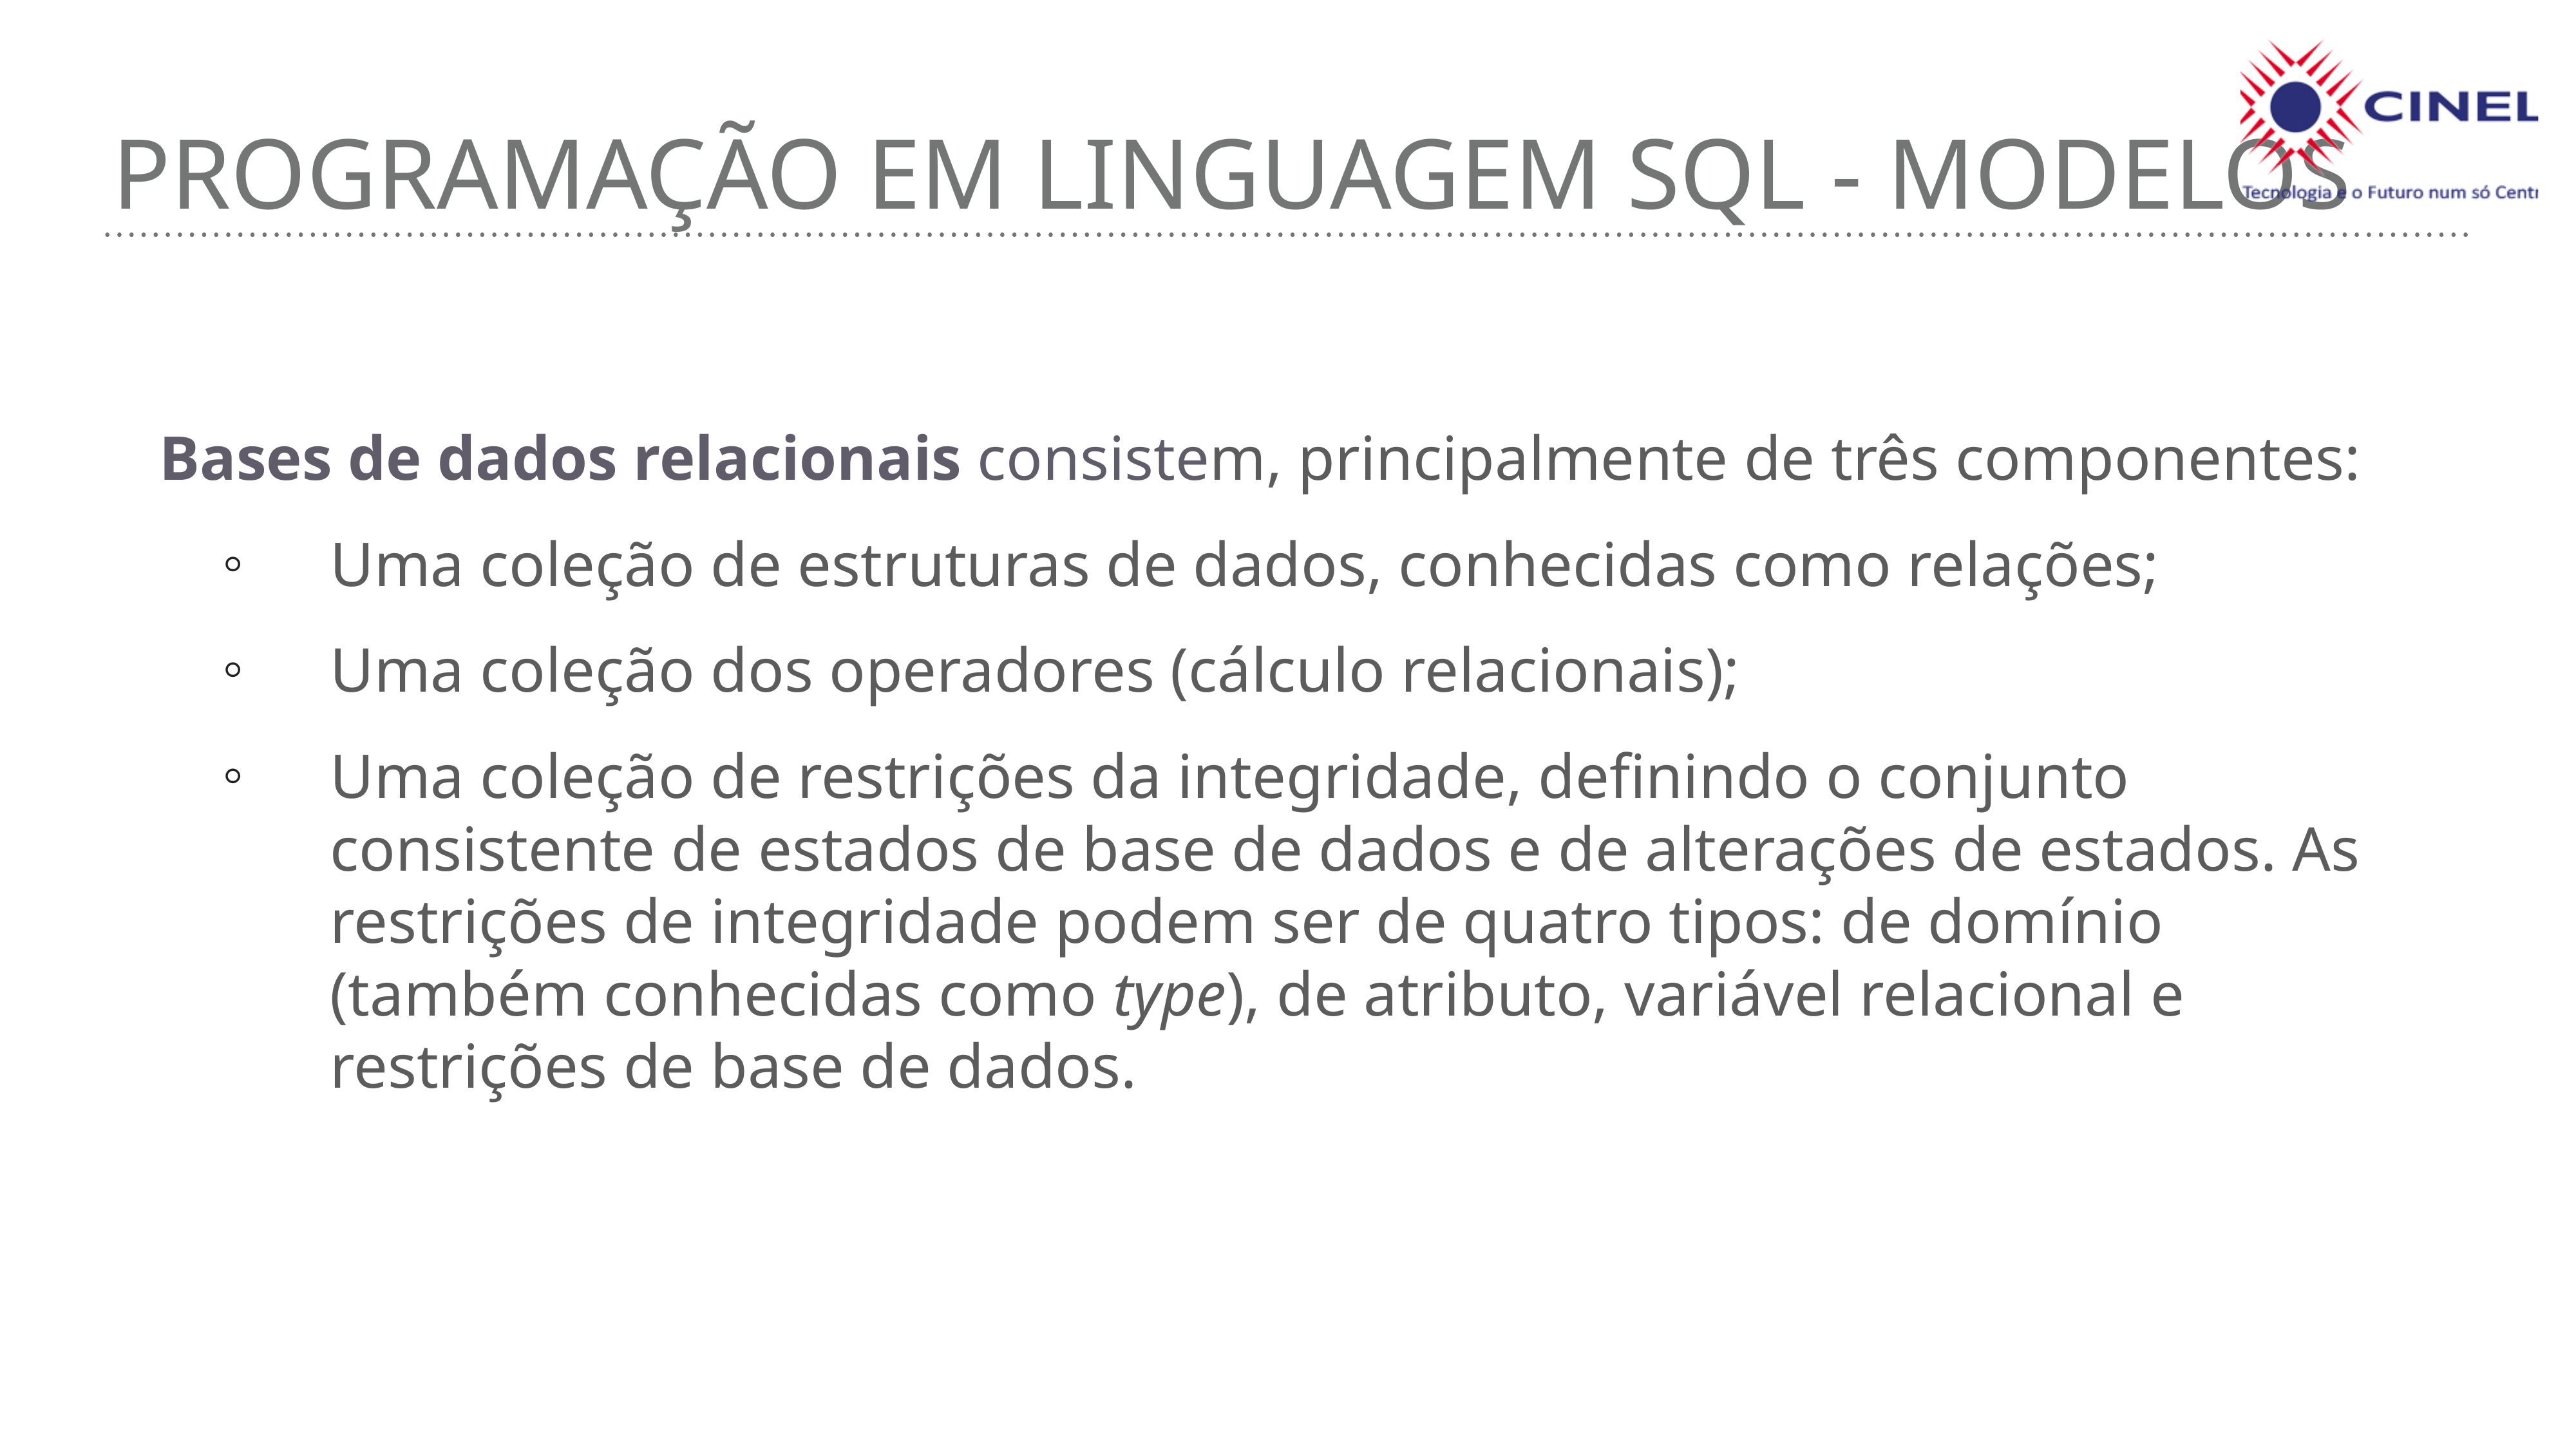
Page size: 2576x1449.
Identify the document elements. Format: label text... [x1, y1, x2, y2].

text_box Bases de dados relacionais consistem, principalmente de três componentes: Uma coleção de estruturas de dados, conhecidas como relações; Uma coleção dos operadores (cálculo relacionais); Uma coleção de restrições da integridade, definindo o conjunto consistente de estados de base de dados e de alterações de estados. As restrições de integridade podem ser de quatro tipos: de domínio (também conhecidas como type), de atributo, variável relacional e restrições de base de dados. [154, 414, 2422, 1106]
title Programação EM LINGUAGEM SQL - Modelos [107, 107, 2469, 215]
picture [2240, 37, 2539, 209]
